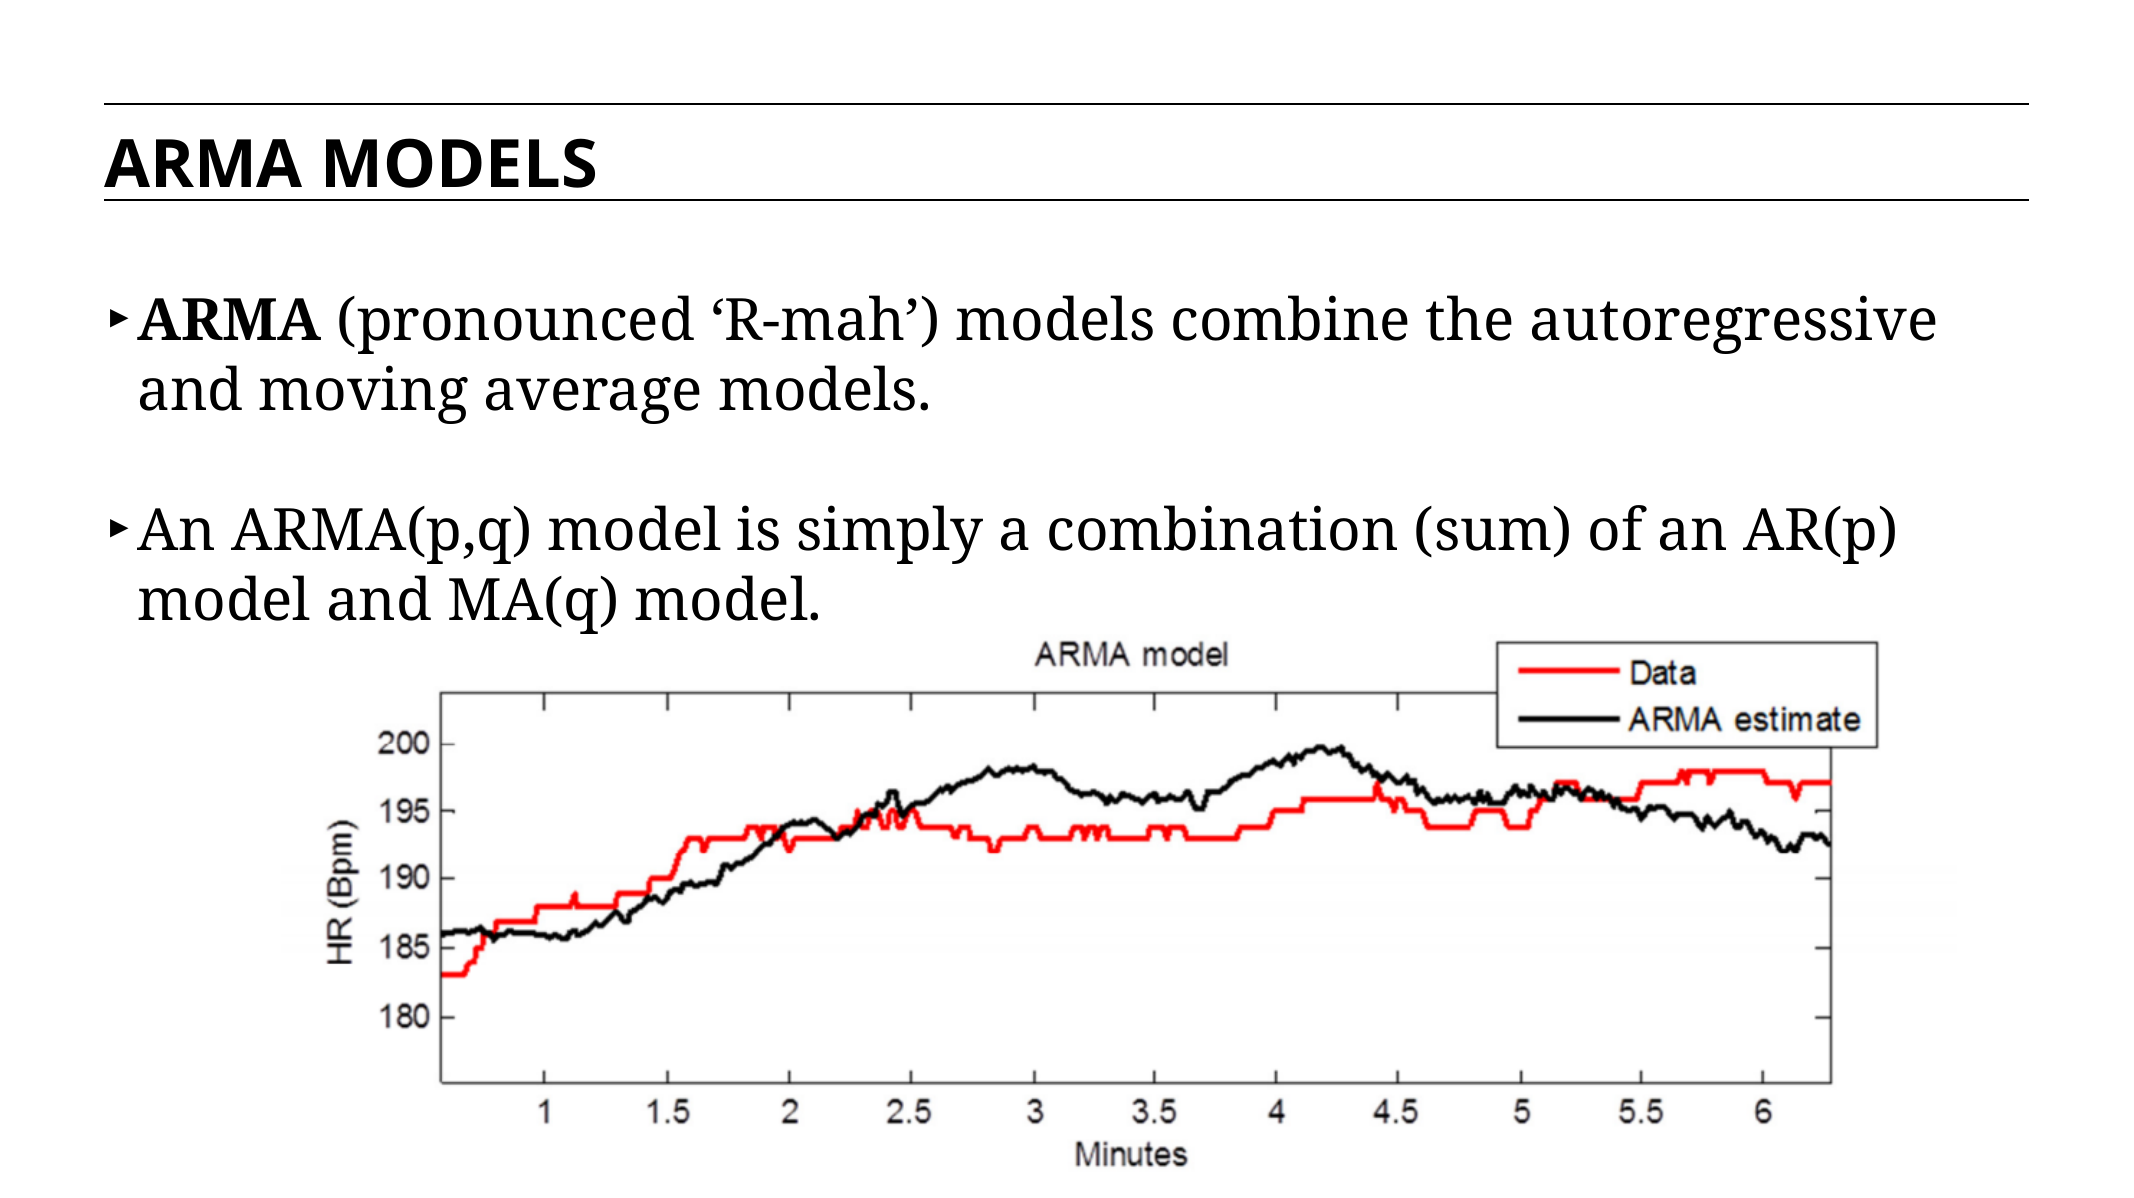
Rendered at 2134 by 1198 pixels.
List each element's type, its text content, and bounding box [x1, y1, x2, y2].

picture [281, 615, 1957, 1187]
list ARMA (pronounced ‘R-mah’) models combine the autoregressive and moving average models. An ARMA(p,q) model is simply a combination (sum) of an AR(p) model and MA(q) model. [104, 212, 2030, 837]
text_box ARMA MODELS [104, 120, 2030, 192]
